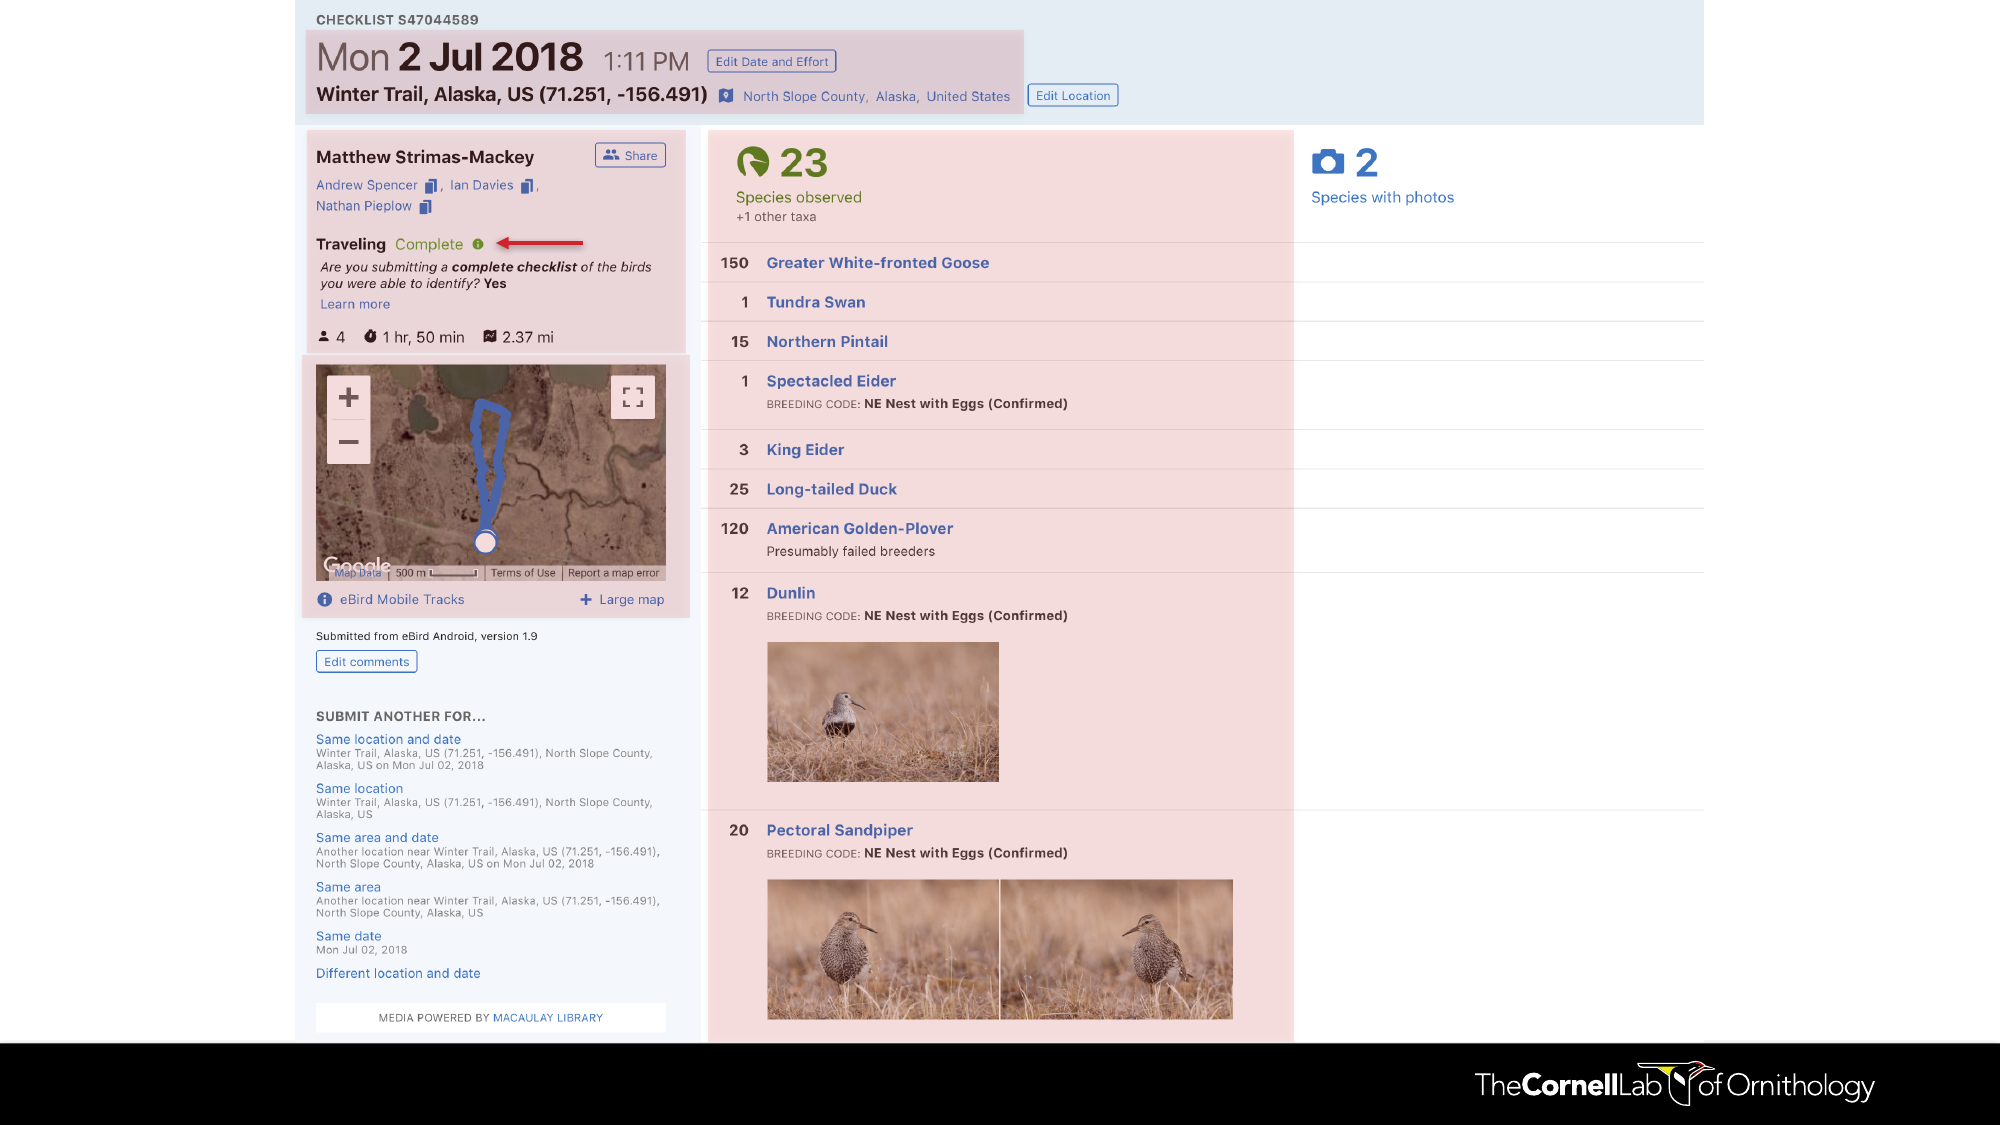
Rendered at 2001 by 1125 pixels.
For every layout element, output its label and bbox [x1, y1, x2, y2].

text_box [0, 1043, 2000, 1125]
picture [295, 0, 1705, 1043]
